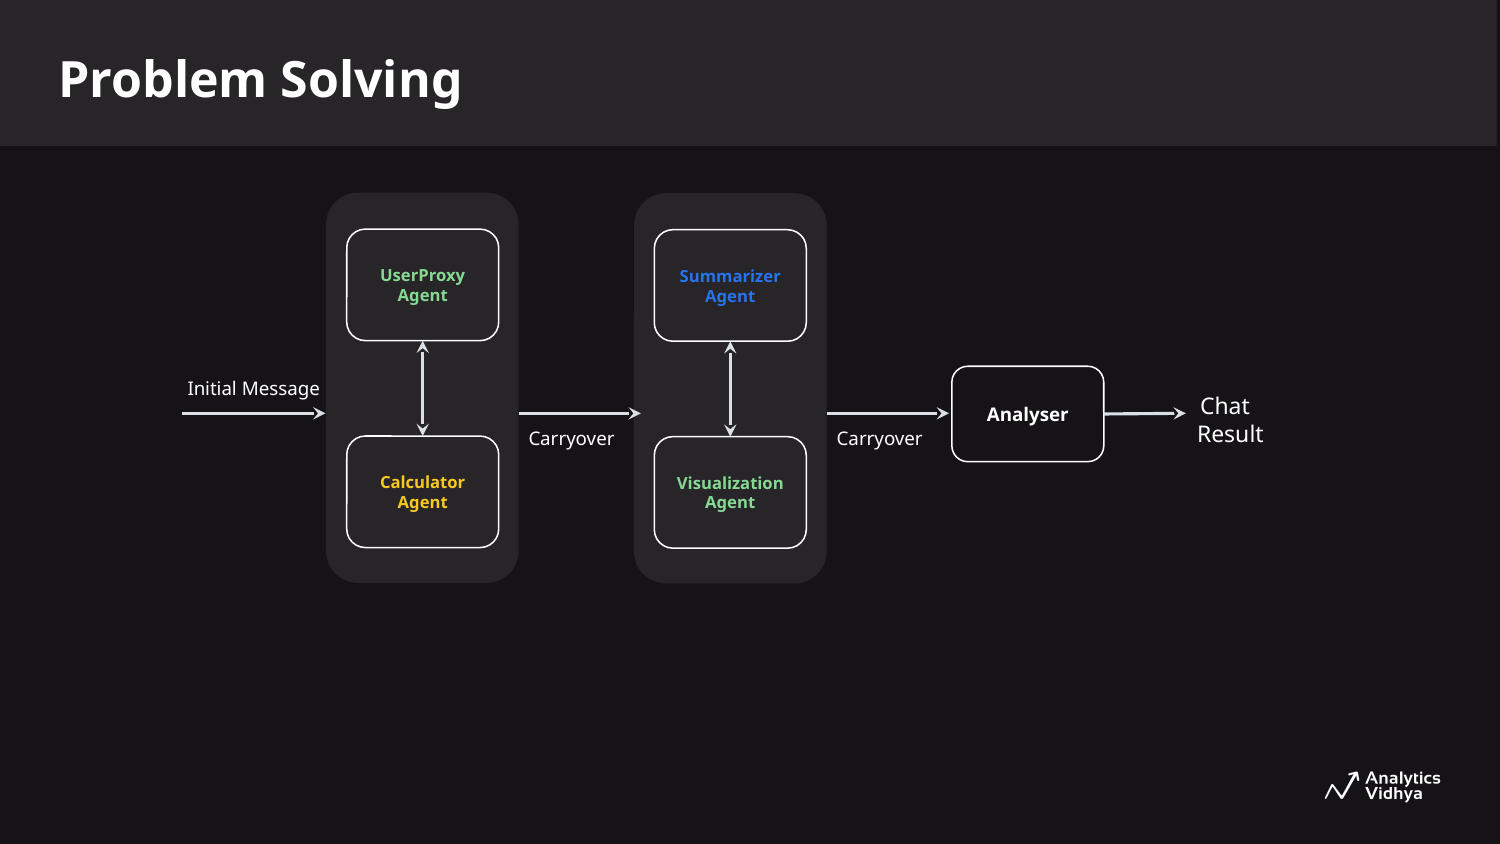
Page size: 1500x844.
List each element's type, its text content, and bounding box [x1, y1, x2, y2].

text_box Initial Message [157, 340, 351, 406]
picture [1320, 769, 1445, 805]
text_box Carryover [485, 401, 658, 467]
text_box [0, 0, 1497, 146]
text_box Chat Result [1106, 349, 1343, 477]
text_box Calculator Agent [346, 436, 499, 548]
text_box [325, 192, 519, 583]
text_box [633, 193, 827, 443]
text_box UserProxy Agent [346, 229, 499, 341]
text_box Analyser [951, 366, 1104, 462]
text_box Summarizer Agent [654, 229, 807, 342]
text_box Problem Solving [43, 32, 1355, 119]
text_box [633, 465, 827, 584]
text_box Visualization Agent [654, 436, 807, 549]
text_box Carryover [793, 401, 964, 467]
